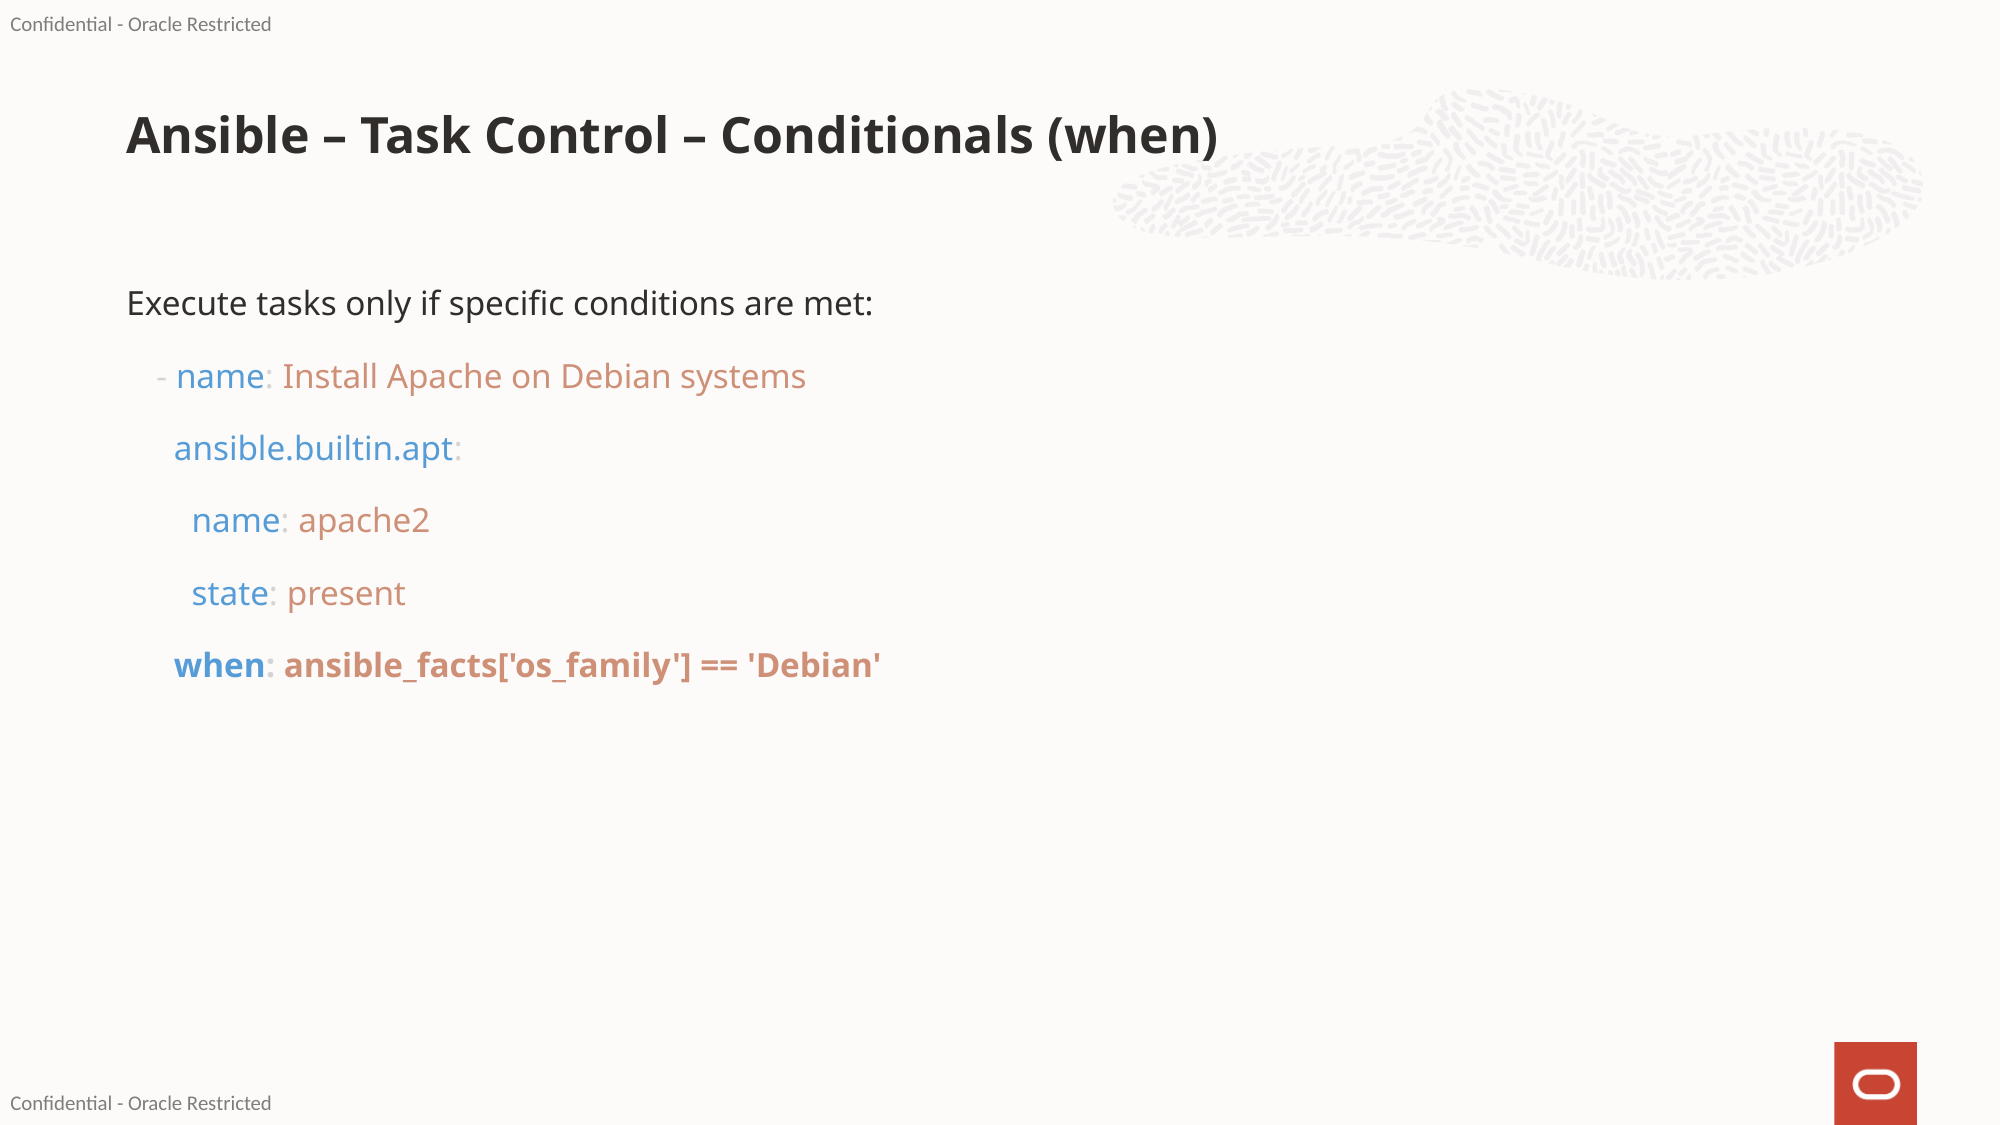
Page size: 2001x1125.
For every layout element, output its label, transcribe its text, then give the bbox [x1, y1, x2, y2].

picture [1100, 44, 1934, 300]
title Ansible – Task Control – Conditionals (when) [126, 29, 1877, 165]
list Execute tasks only if specific conditions are met: - name: Install Apache on Debian systems ansible.builtin.apt: name: apache2 state: present when: ansible_facts['os_family'] == 'Debian' [126, 262, 1879, 1002]
